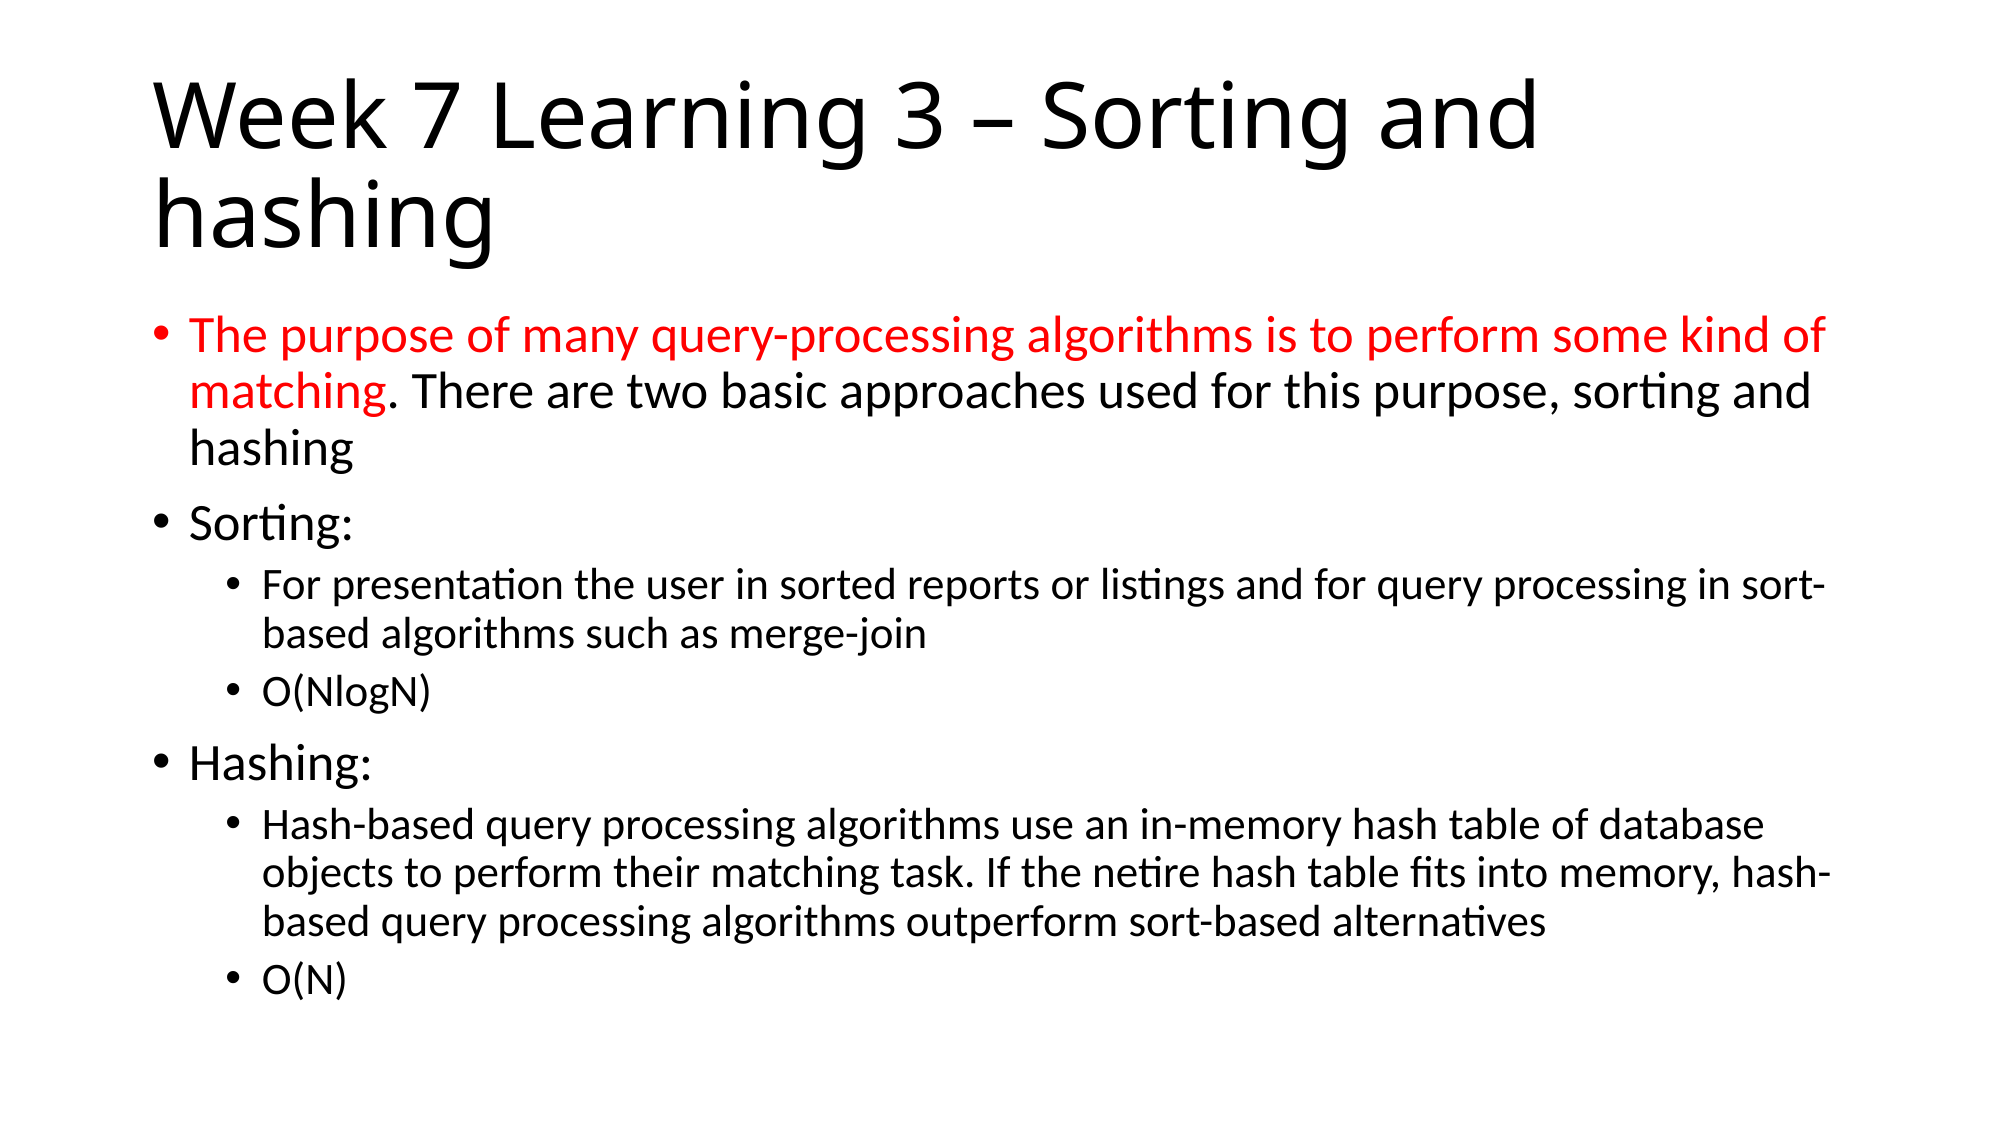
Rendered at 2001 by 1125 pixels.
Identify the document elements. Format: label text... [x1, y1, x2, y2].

list The purpose of many query-processing algorithms is to perform some kind of matching. There are two basic approaches used for this purpose, sorting and hashing Sorting: For presentation the user in sorted reports or listings and for query processing in sort-based algorithms such as merge-join O(NlogN) Hashing: Hash-based query processing algorithms use an in-memory hash table of database objects to perform their matching task. If the netire hash table fits into memory, hash-based query processing algorithms outperform sort-based alternatives O(N) [137, 299, 1863, 1014]
title Week 7 Learning 3 – Sorting and hashing [137, 59, 1863, 278]
